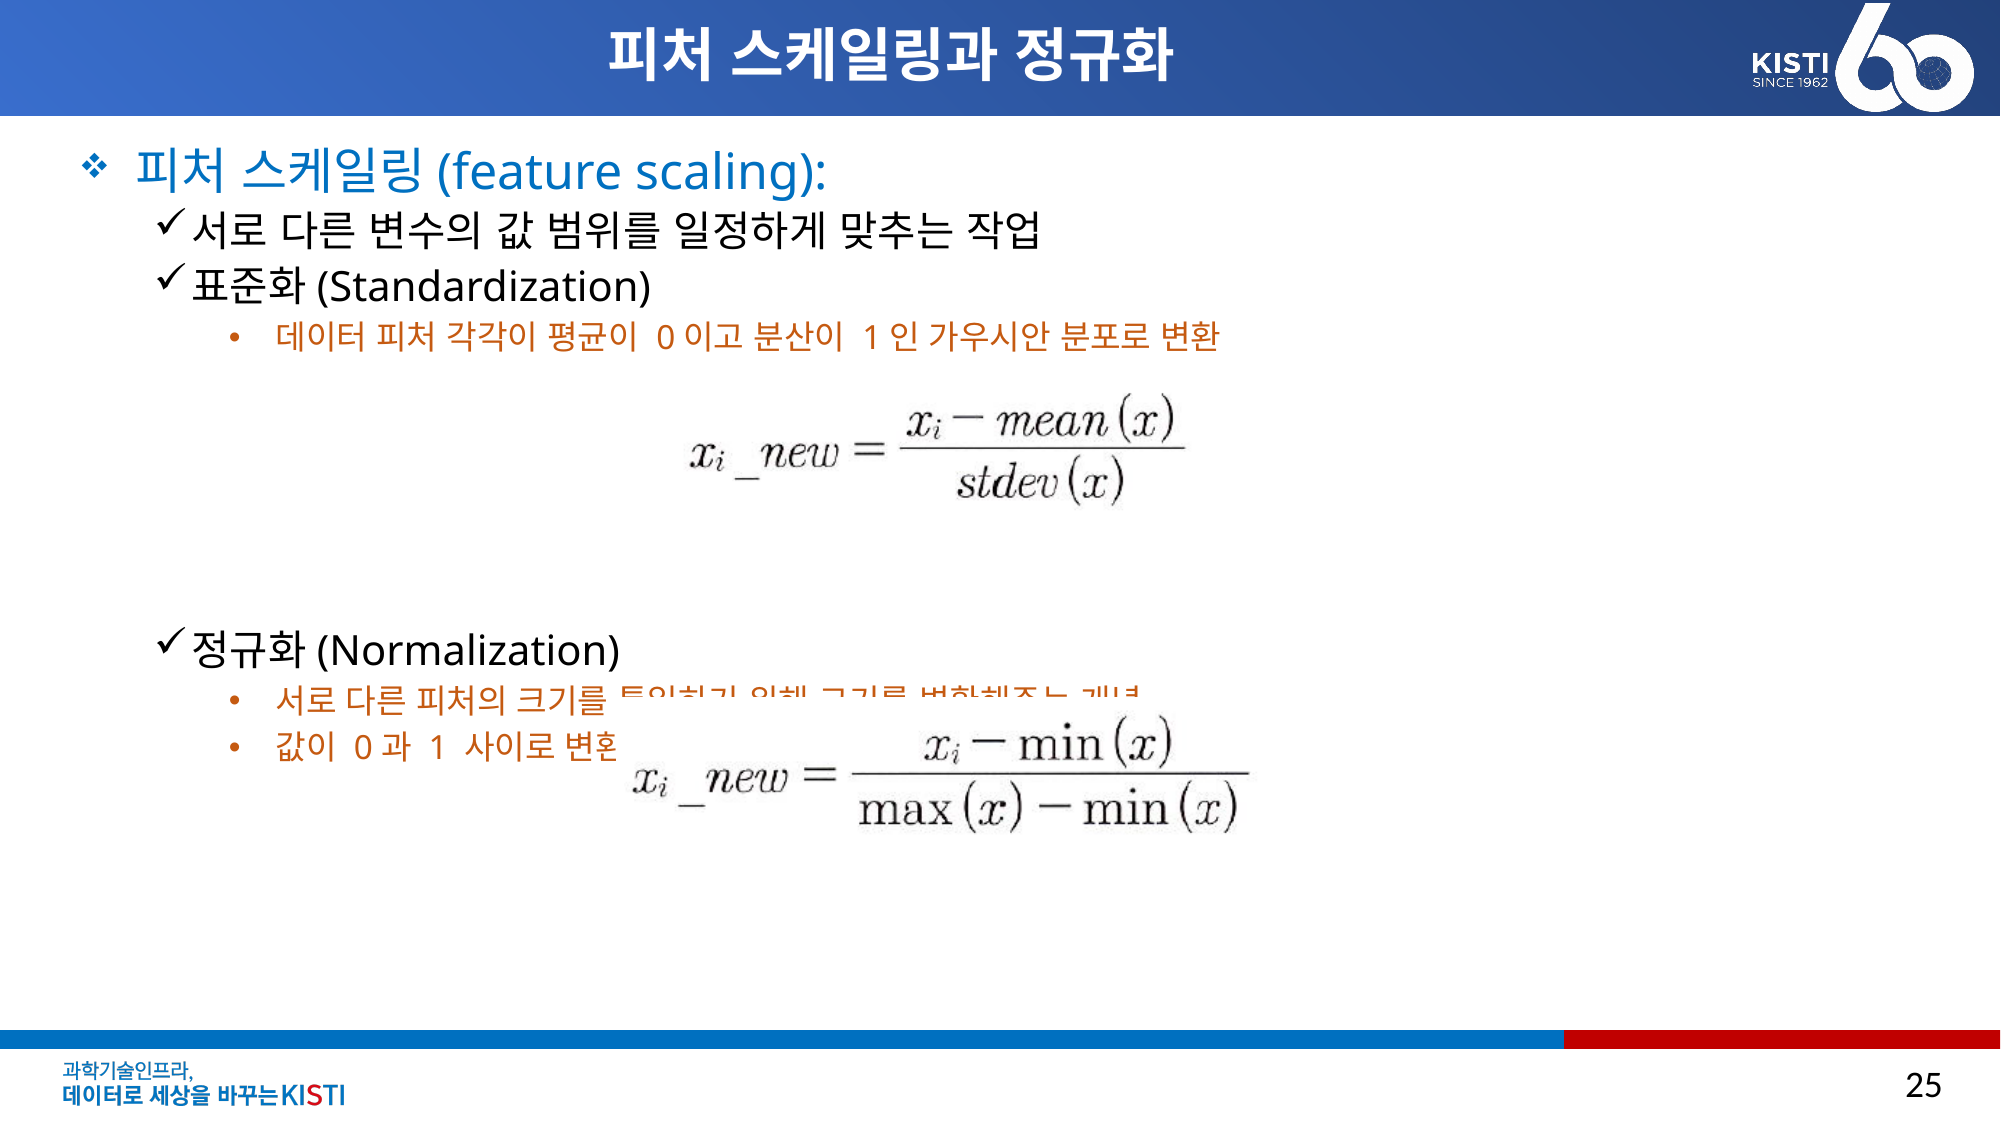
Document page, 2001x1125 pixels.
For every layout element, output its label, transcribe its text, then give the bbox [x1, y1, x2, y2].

title 피처 스케일링과 정규화 [63, 0, 1720, 116]
picture [63, 1061, 344, 1106]
picture [667, 378, 1212, 514]
picture [616, 697, 1264, 851]
list 피처 스케일링(feature scaling): 서로 다른 변수의 값 범위를 일정하게 맞추는 작업 표준화(Standardization) 데이터 피처 각각이 평균이 0이고 분산이 1인 가우시안 분포로 변환 정규화(Normalization) 서로 다른 피처의 크기를 통일하기 위해 크기를 변환해주는 개념 값이 0과 1 사이로 변환하는 것 [63, 138, 1958, 983]
slide_number 25 [1605, 1053, 1958, 1113]
picture [1753, 3, 1974, 112]
